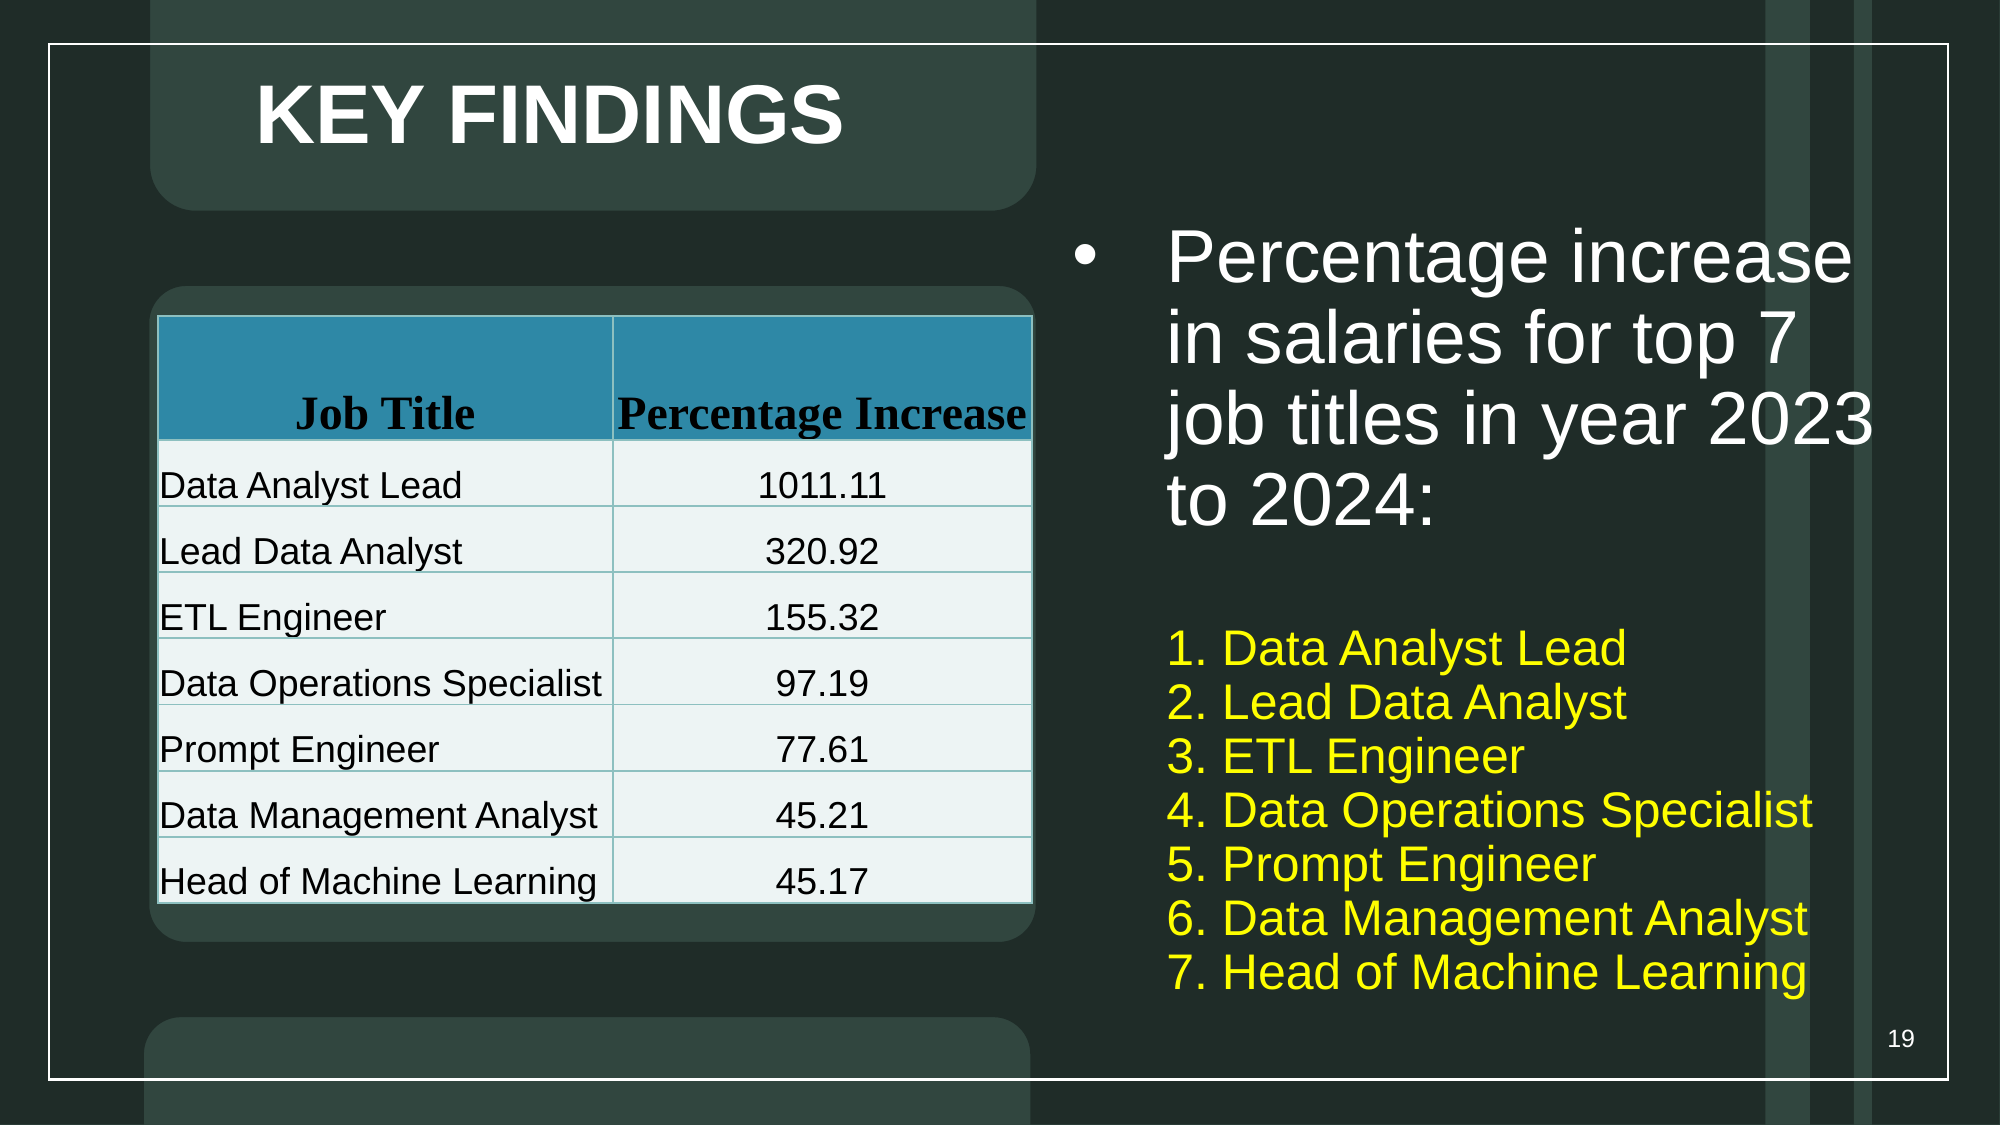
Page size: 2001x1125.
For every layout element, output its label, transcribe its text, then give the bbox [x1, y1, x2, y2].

table_cell Data Analyst Lead [159, 441, 612, 505]
table_cell ETL Engineer [159, 573, 612, 637]
table_cell Lead Data Analyst [159, 507, 612, 571]
table_cell 320.92 [614, 507, 1031, 571]
table_cell 77.61 [614, 705, 1031, 770]
title Percentage increase in salaries for top 7 job titles in year 2023 to 2024: 1. Data Analyst Lead 2. Lead Data Analyst 3. ETL Engineer 4. Data Operations Specialist 5. Prompt Engineer 6. Data Management Analyst 7. Head of Machine Learning [1057, 195, 1905, 1009]
table_cell 45.21 [614, 772, 1031, 836]
table_cell Data Management Analyst [159, 772, 612, 836]
slide_number 19 [1791, 1008, 1931, 1068]
table_cell 155.32 [614, 573, 1031, 637]
table_header Job Title [159, 317, 612, 439]
table_cell Data Operations Specialist [159, 639, 612, 704]
table_cell 1011.11 [614, 441, 1031, 505]
table_cell Prompt Engineer [159, 705, 612, 770]
table_cell Head of Machine Learning [159, 838, 612, 902]
text_box KEY FINDINGS [240, 30, 980, 168]
table_cell 45.17 [614, 838, 1031, 902]
table_header Percentage Increase [614, 317, 1031, 439]
table_cell 97.19 [614, 639, 1031, 704]
